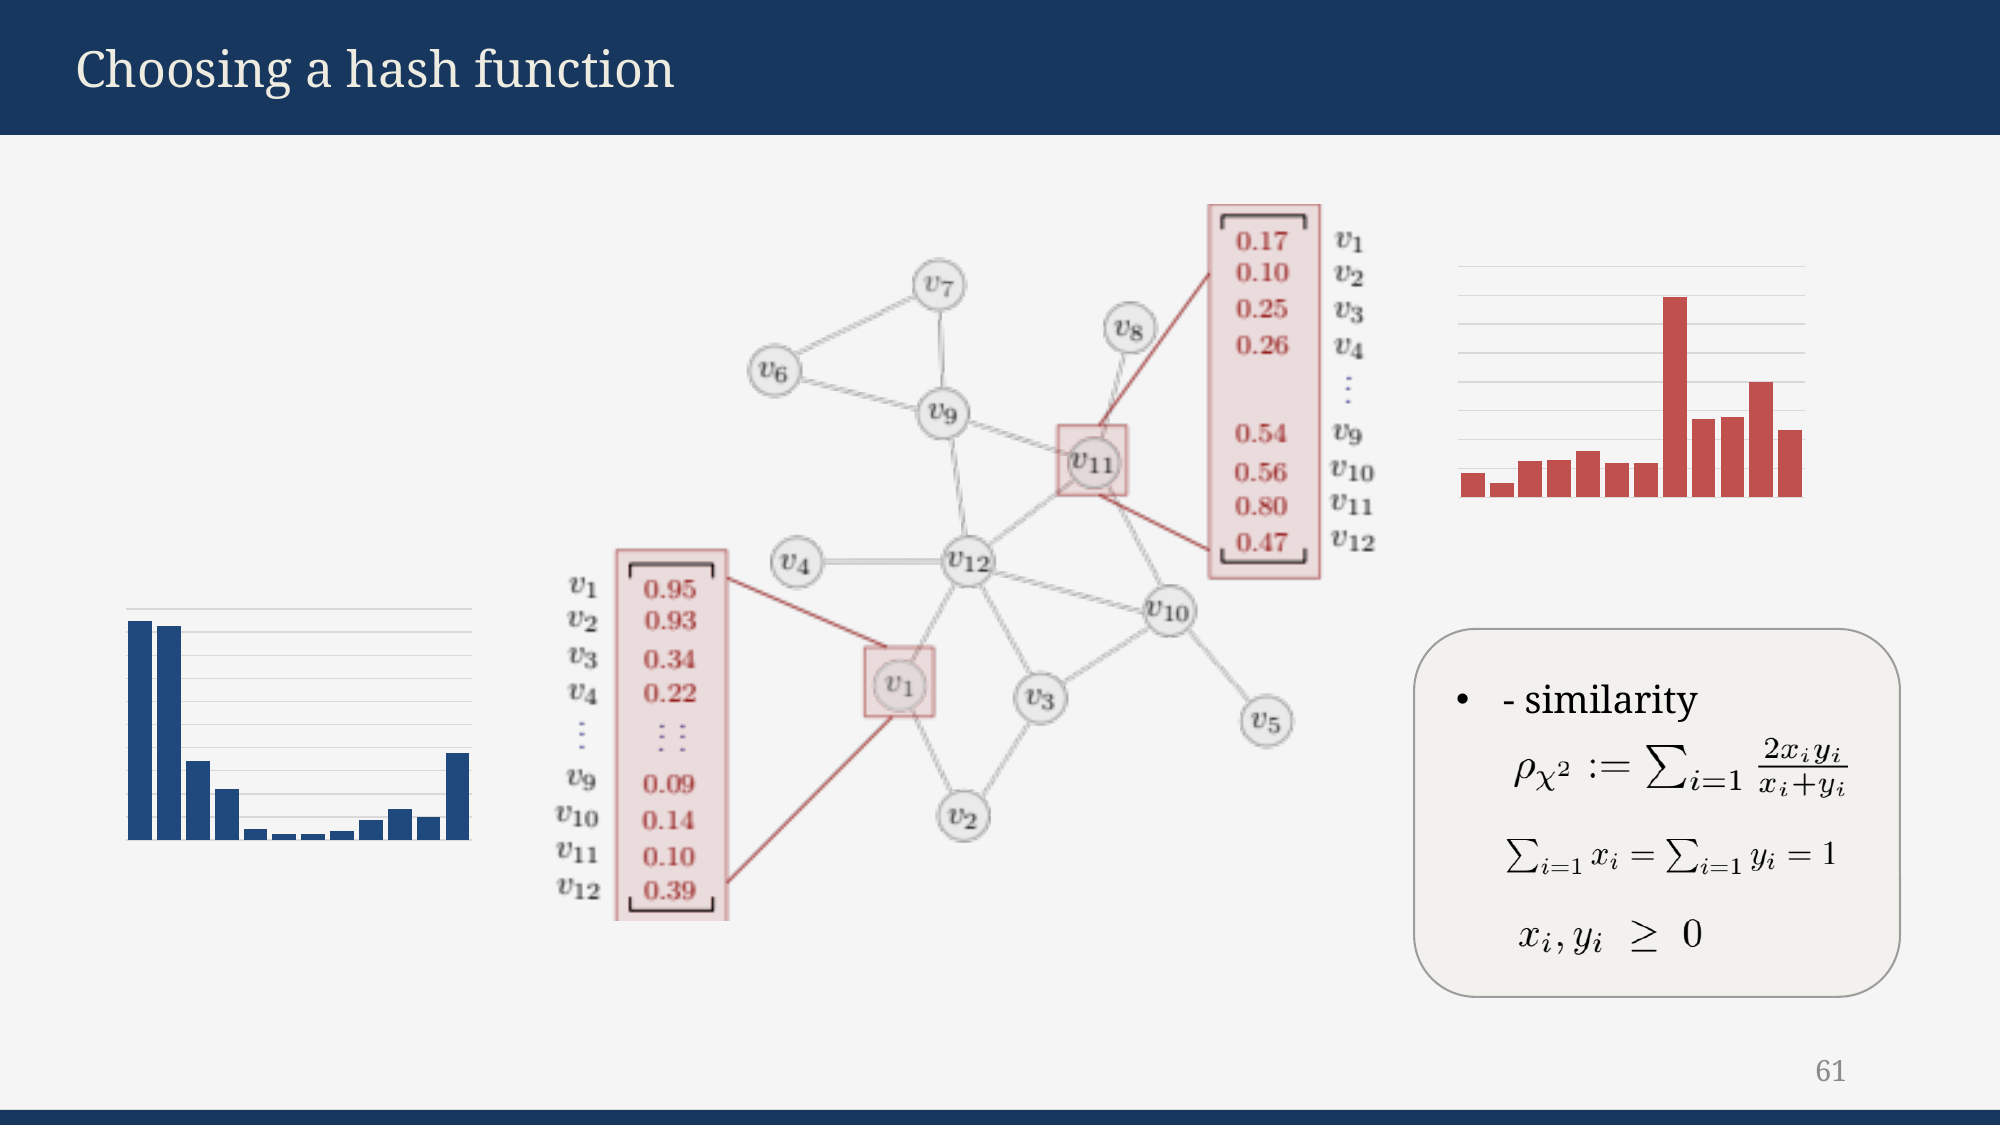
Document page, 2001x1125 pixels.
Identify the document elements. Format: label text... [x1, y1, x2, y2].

picture [1506, 915, 1708, 959]
chart [1451, 261, 1812, 503]
text_box [1413, 627, 1902, 998]
chart [118, 604, 480, 845]
text_box Choosing a hash function [0, 0, 2000, 136]
text_box [0, 1109, 2000, 1125]
picture [552, 204, 1378, 921]
slide_number 61 [1412, 1042, 1863, 1103]
picture [1506, 711, 1862, 878]
